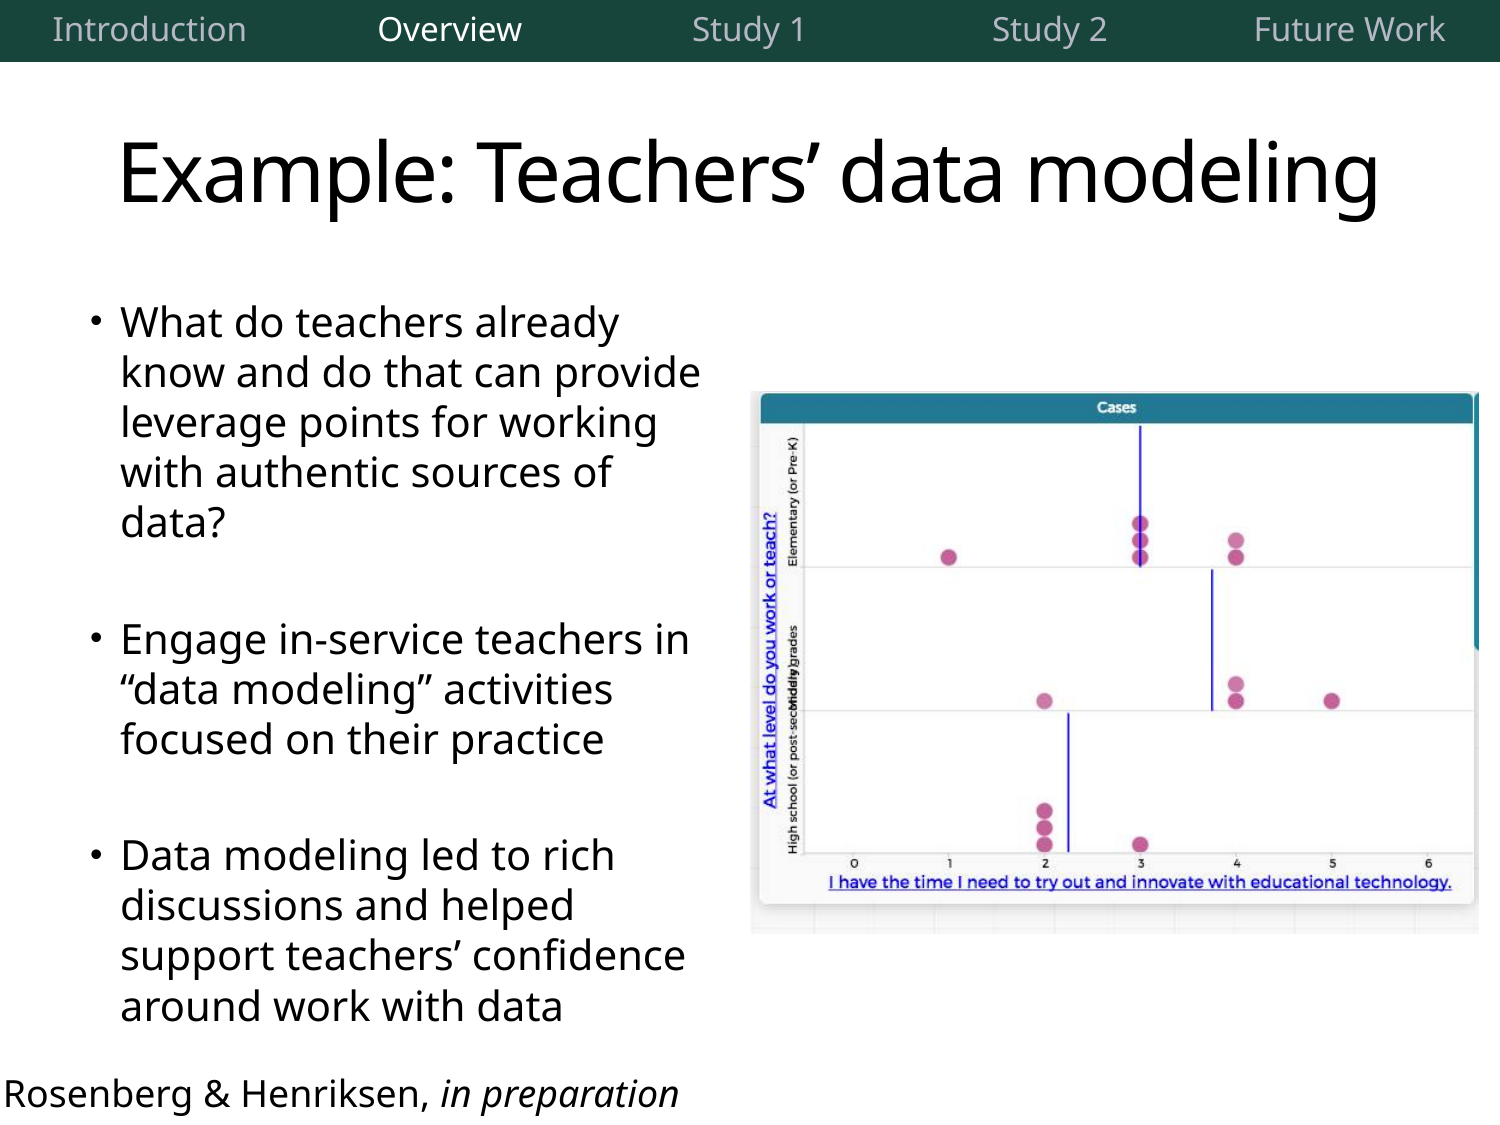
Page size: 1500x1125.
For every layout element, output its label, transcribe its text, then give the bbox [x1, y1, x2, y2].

table_header Overview [300, 0, 600, 62]
table_header Study 1 [600, 0, 900, 62]
title Example: Teachers’ data modeling [75, 87, 1425, 250]
table_header Introduction [0, 0, 300, 62]
table_header Study 2 [900, 0, 1200, 62]
text_box Rosenberg & Henriksen, in preparation [0, 1062, 695, 1123]
list What do teachers already know and do that can provide leverage points for working with authentic sources of data? Engage in-service teachers in “data modeling” activities focused on their practice Data modeling led to rich discussions and helped support teachers’ confidence around work with data [75, 262, 719, 1063]
picture [749, 391, 1479, 934]
table_header Future Work [1200, 0, 1500, 62]
